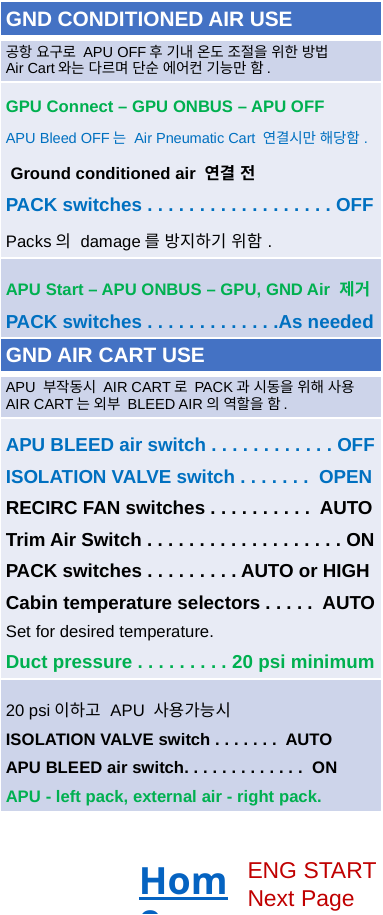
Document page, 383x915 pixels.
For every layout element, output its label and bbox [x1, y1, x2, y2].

table_header [1, 339, 381, 371]
table_header [1, 2, 381, 35]
table_cell [1, 41, 381, 81]
table_cell [1, 259, 381, 337]
table_cell [1, 680, 381, 811]
text_box [138, 848, 382, 914]
table_cell [1, 377, 381, 417]
table_cell [1, 83, 381, 257]
table_cell [1, 419, 381, 678]
